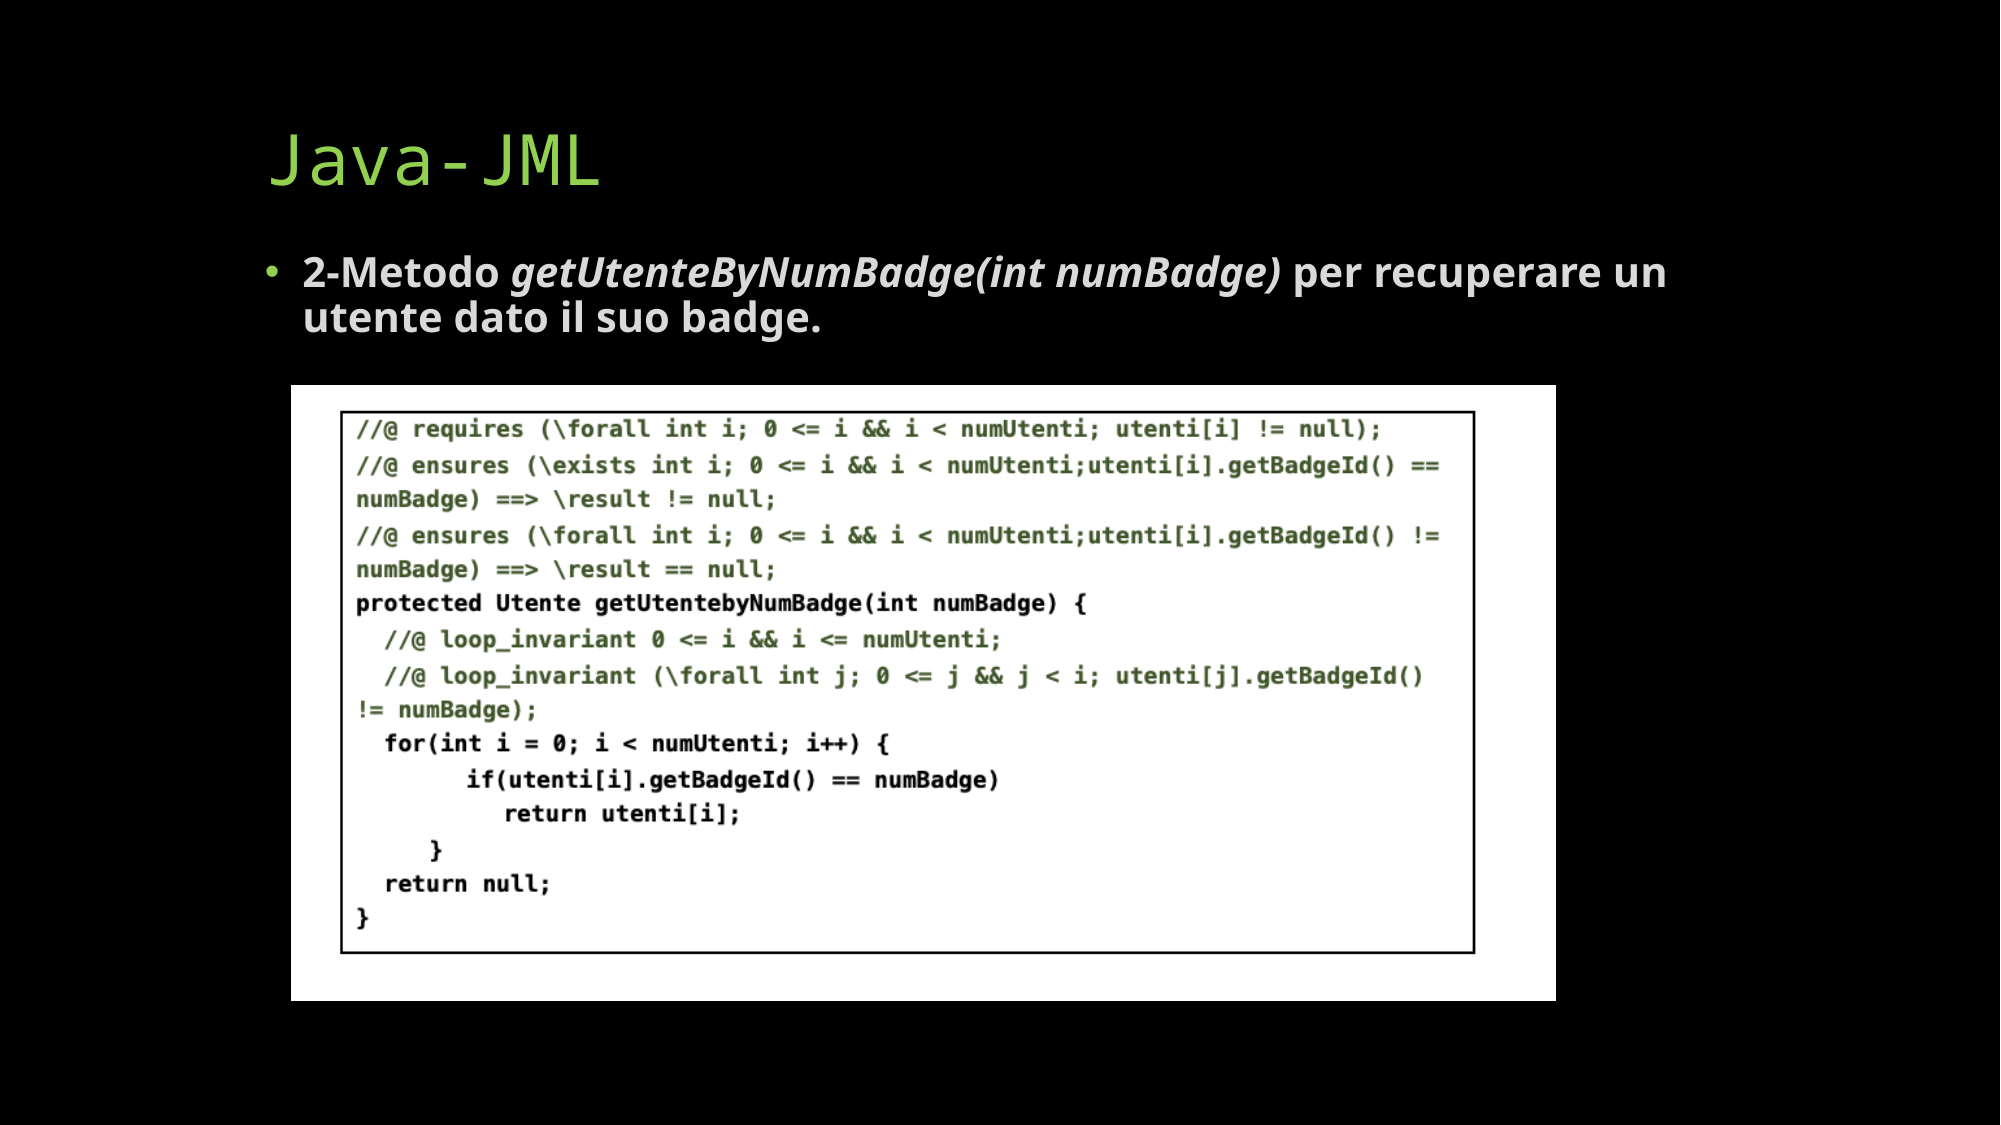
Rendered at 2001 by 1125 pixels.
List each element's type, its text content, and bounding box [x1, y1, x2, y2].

list 2-Metodo getUtenteByNumBadge(int numBadge) per recuperare un utente dato il suo badge. [249, 243, 1750, 350]
title Java-JML [249, 101, 1750, 209]
picture [291, 385, 1556, 1001]
